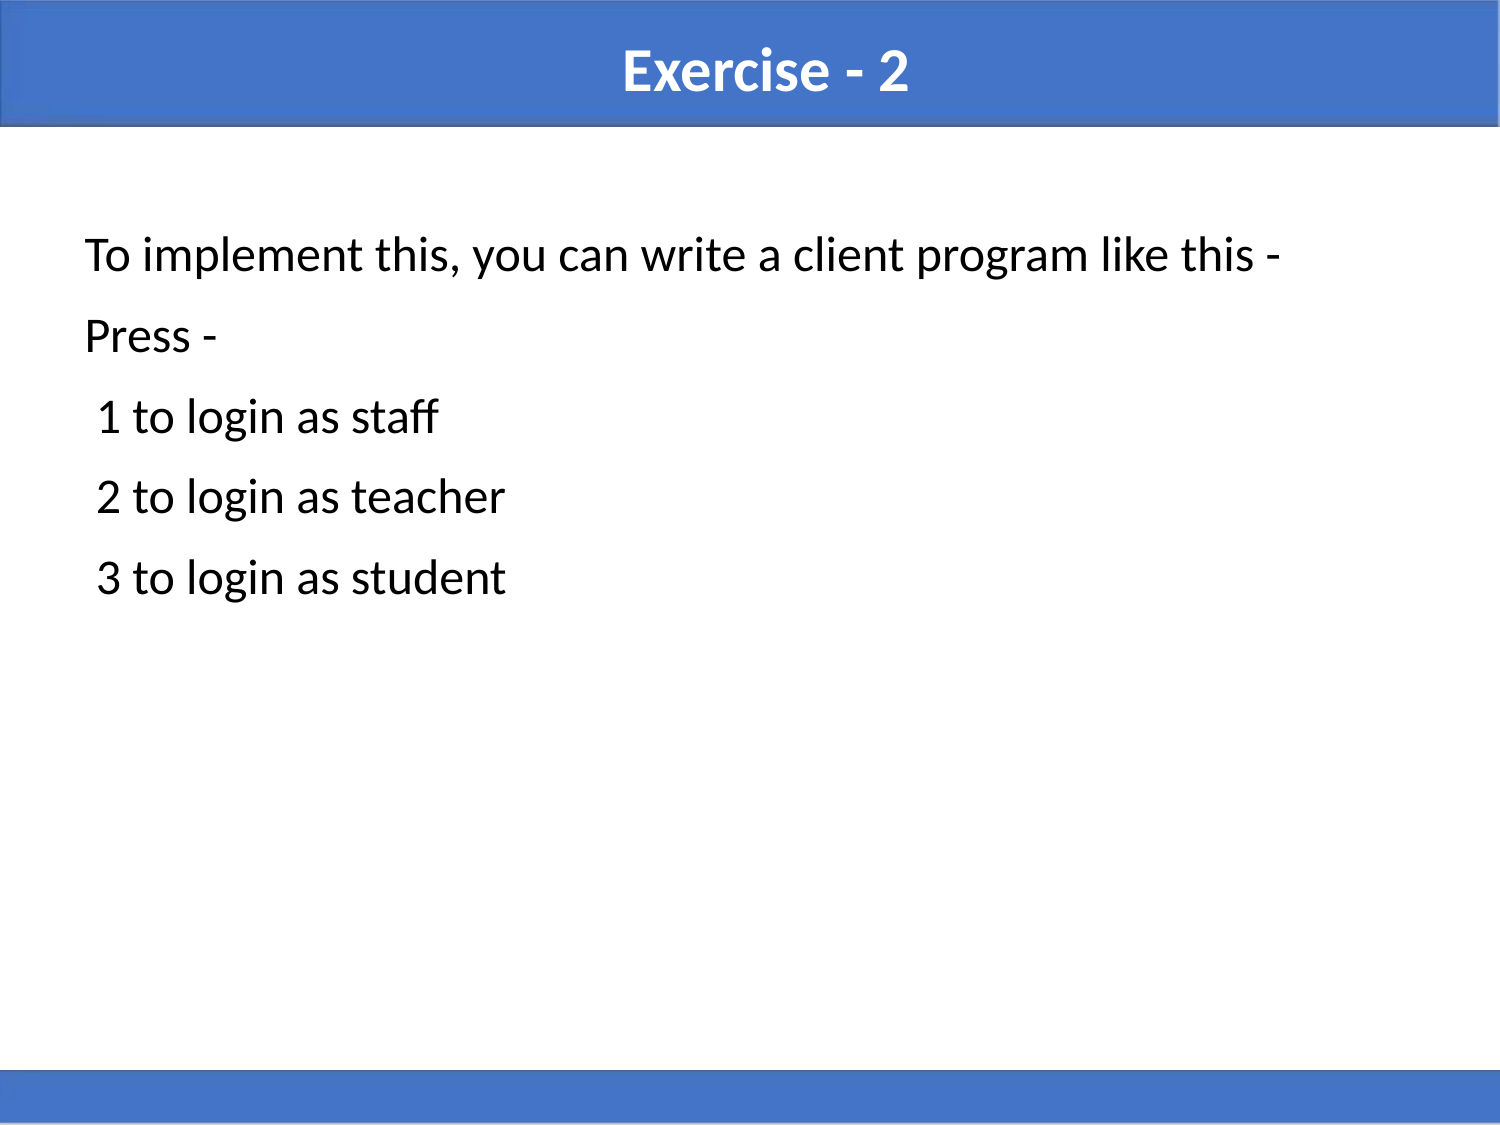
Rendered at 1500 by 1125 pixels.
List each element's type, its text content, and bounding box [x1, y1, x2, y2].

picture [0, 1069, 1500, 1125]
text_box To implement this, you can write a client program like this - Press - 1 to login as staff 2 to login as teacher 3 to login as student [69, 206, 1429, 701]
picture [0, 0, 1500, 127]
